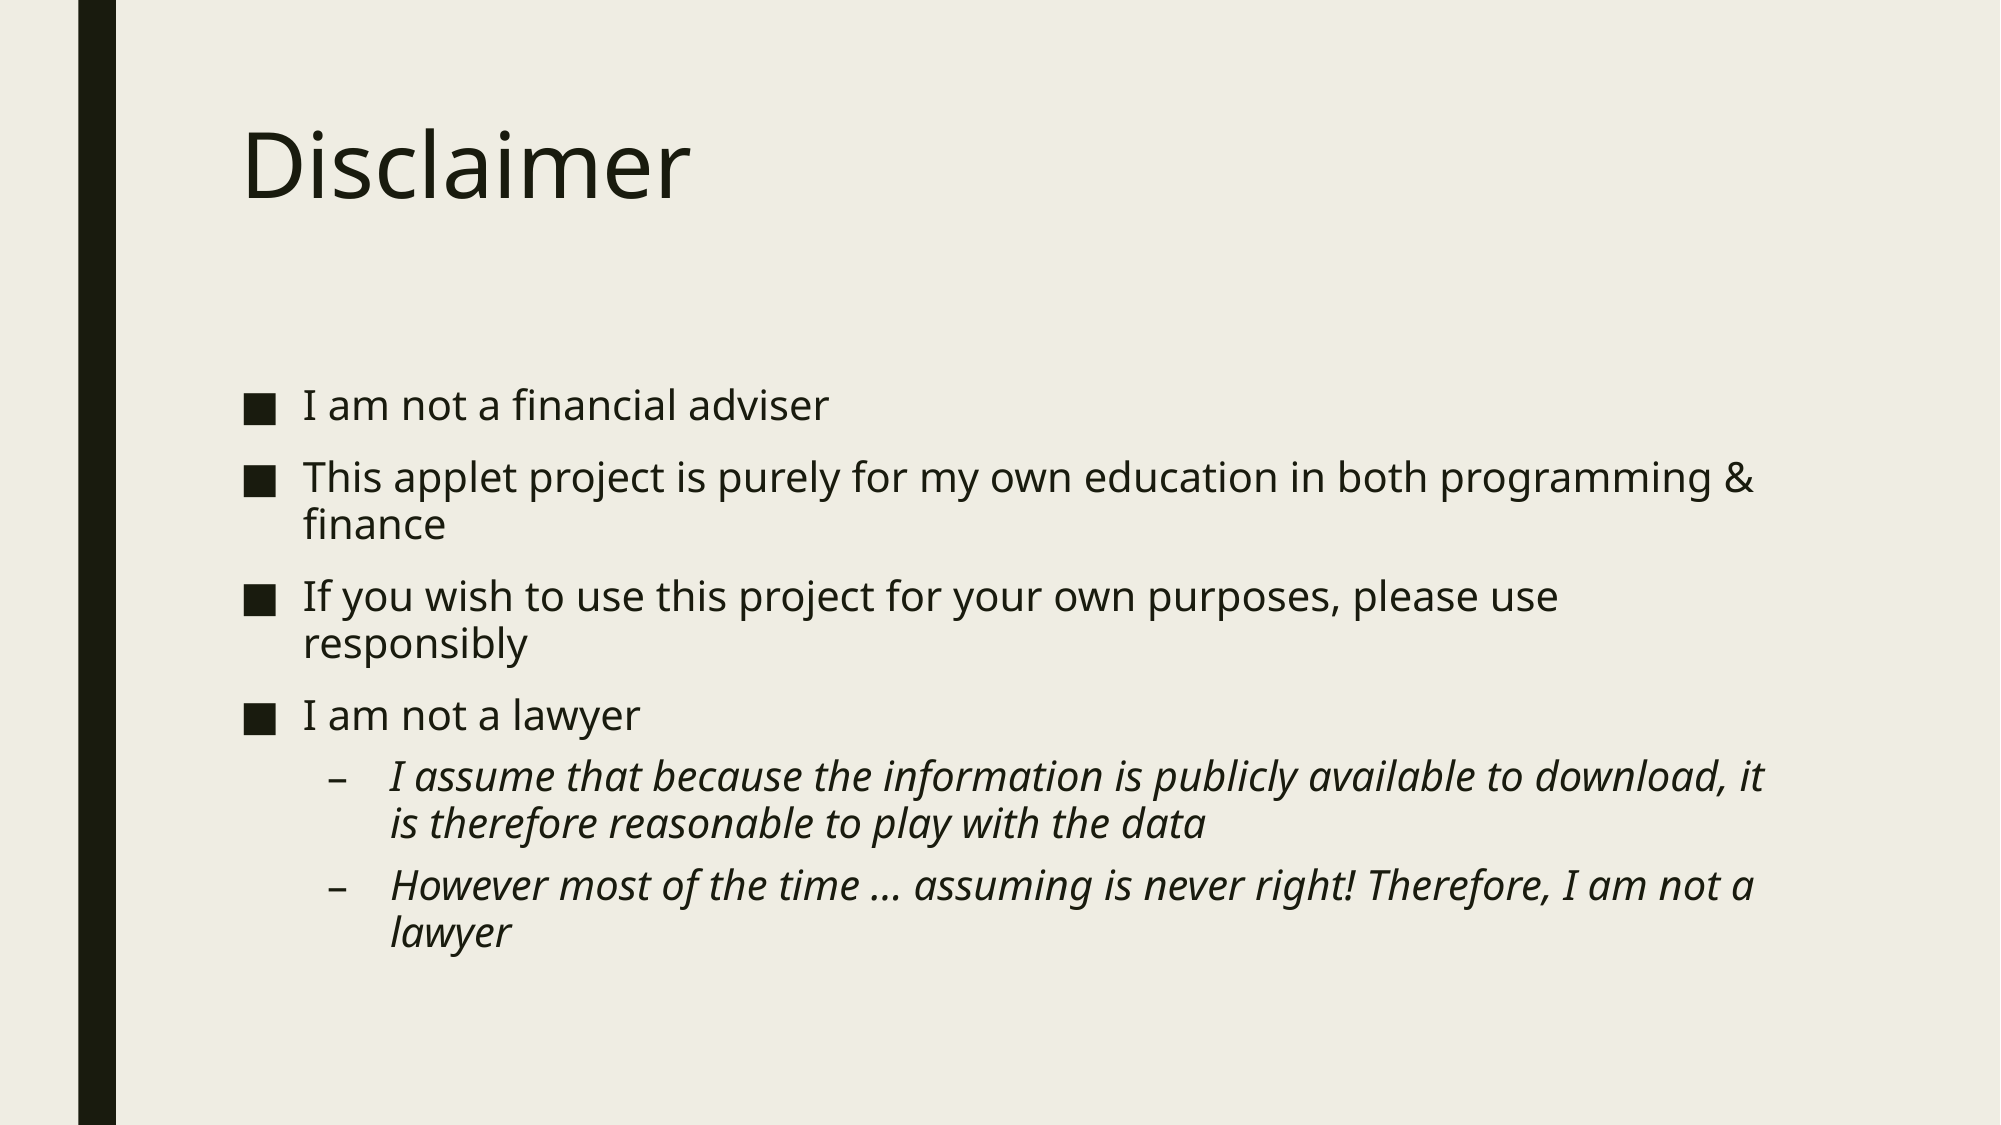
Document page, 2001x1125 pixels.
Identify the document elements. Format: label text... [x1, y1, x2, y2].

list I am not a financial adviser This applet project is purely for my own education in both programming & finance If you wish to use this project for your own purposes, please use responsibly I am not a lawyer I assume that because the information is publicly available to download, it is therefore reasonable to play with the data However most of the time … assuming is never right! Therefore, I am not a lawyer [225, 375, 1800, 963]
title Disclaimer [225, 112, 1800, 357]
